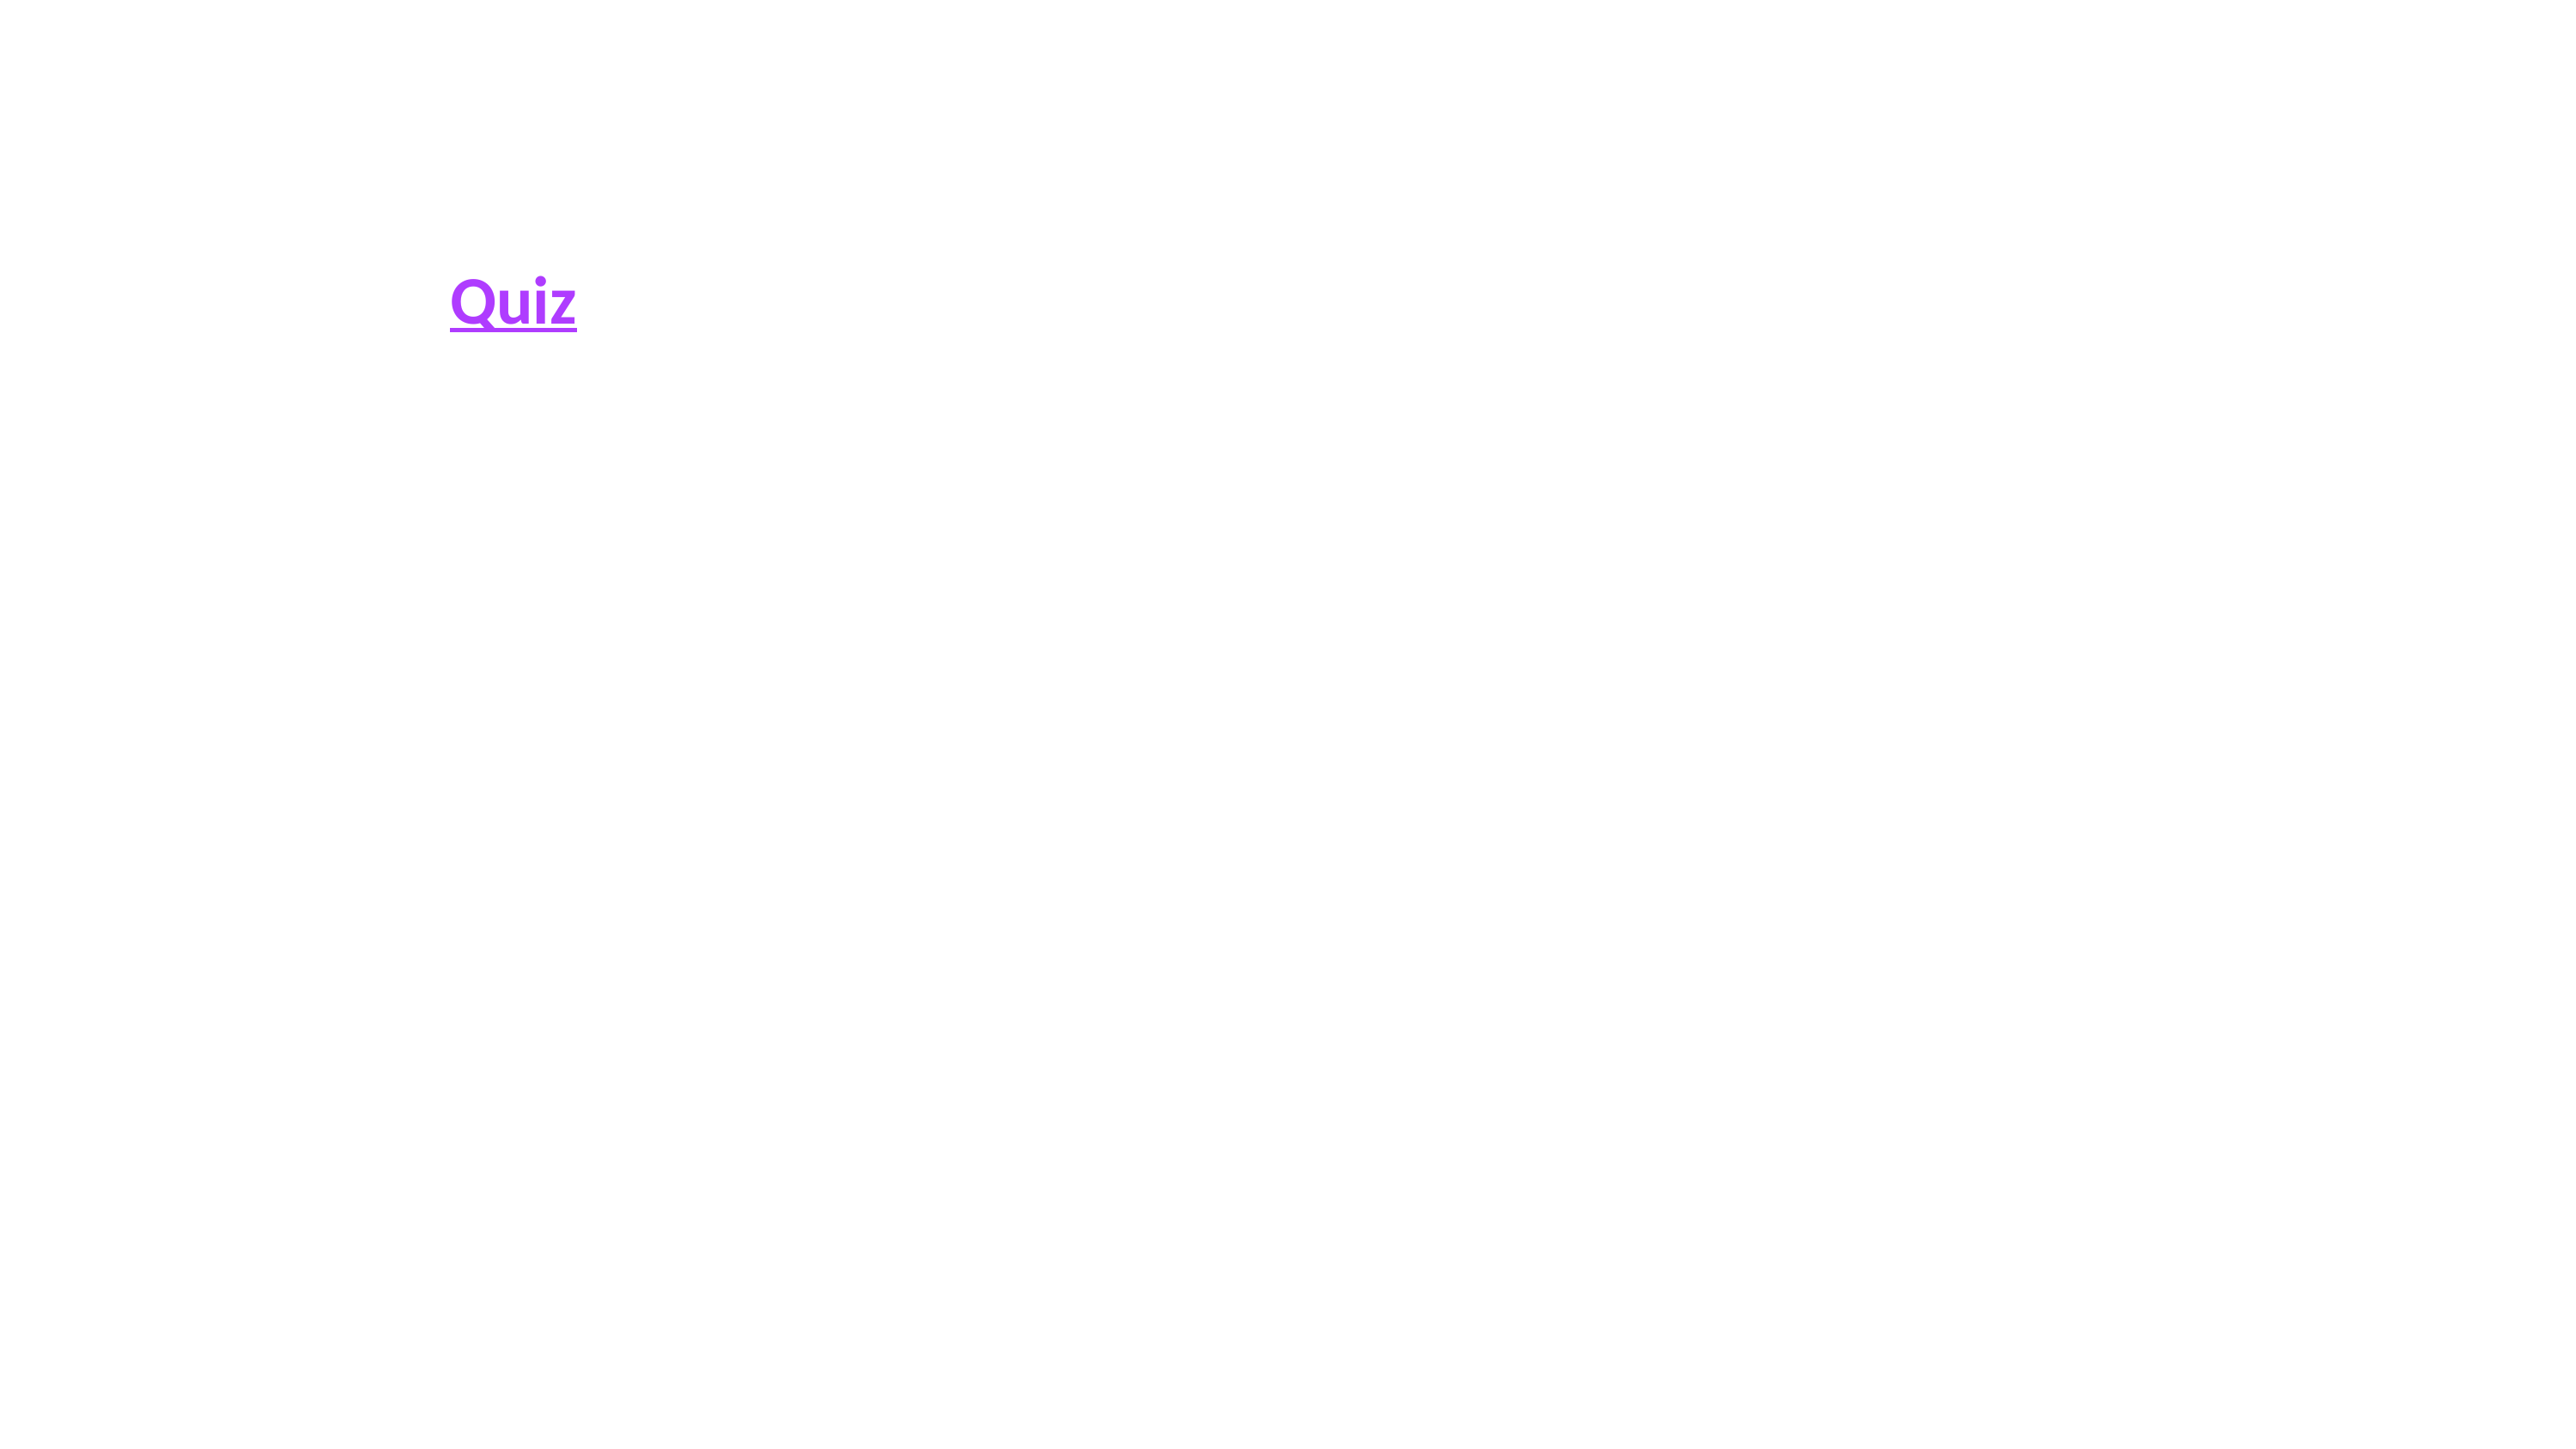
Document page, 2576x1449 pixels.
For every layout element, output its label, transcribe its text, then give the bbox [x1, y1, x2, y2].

text_box Quiz [437, 242, 1993, 350]
